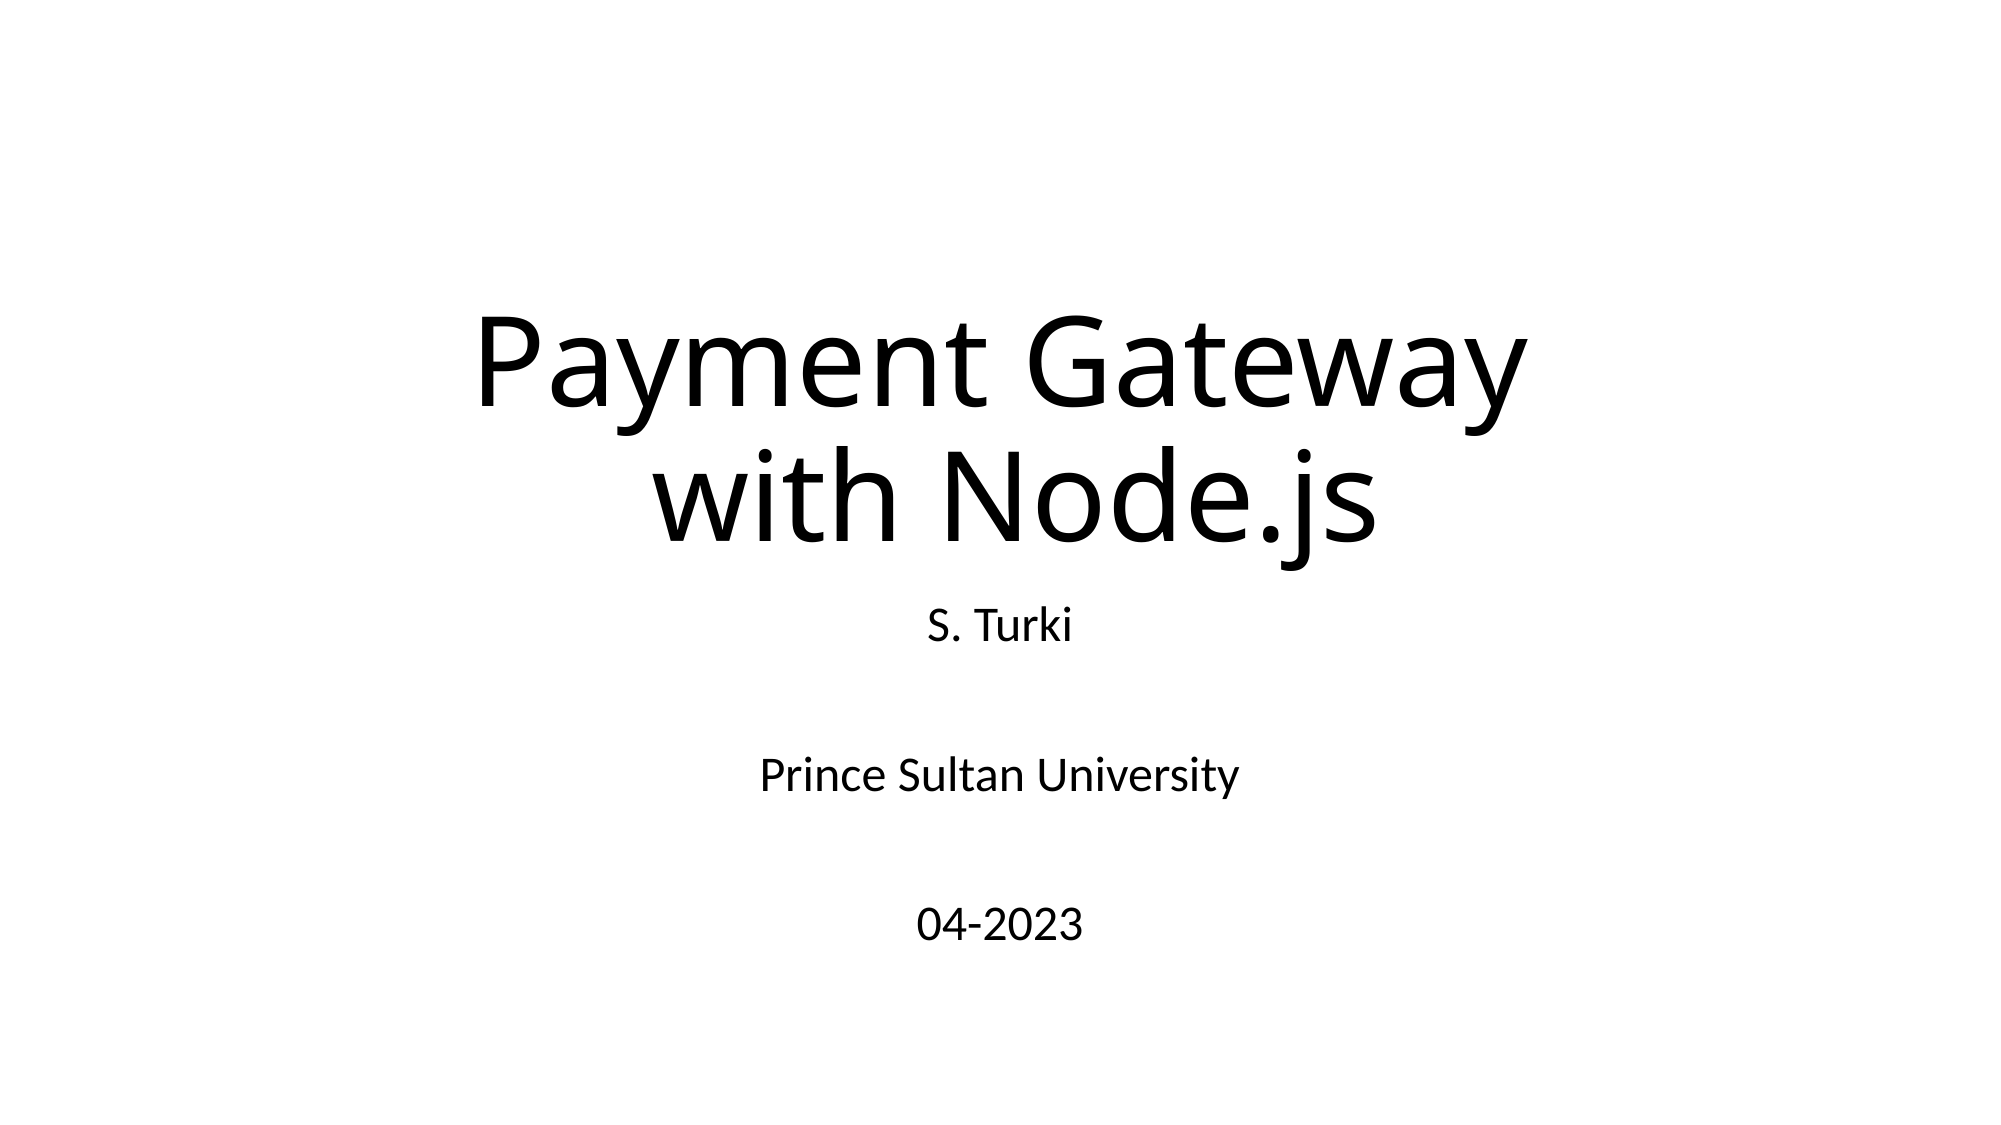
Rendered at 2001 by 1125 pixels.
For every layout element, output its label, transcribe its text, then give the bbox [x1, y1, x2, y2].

title Payment Gateway with Node.js [249, 184, 1750, 576]
subtitle S. Turki Prince Sultan University 04-2023 [249, 590, 1750, 983]
